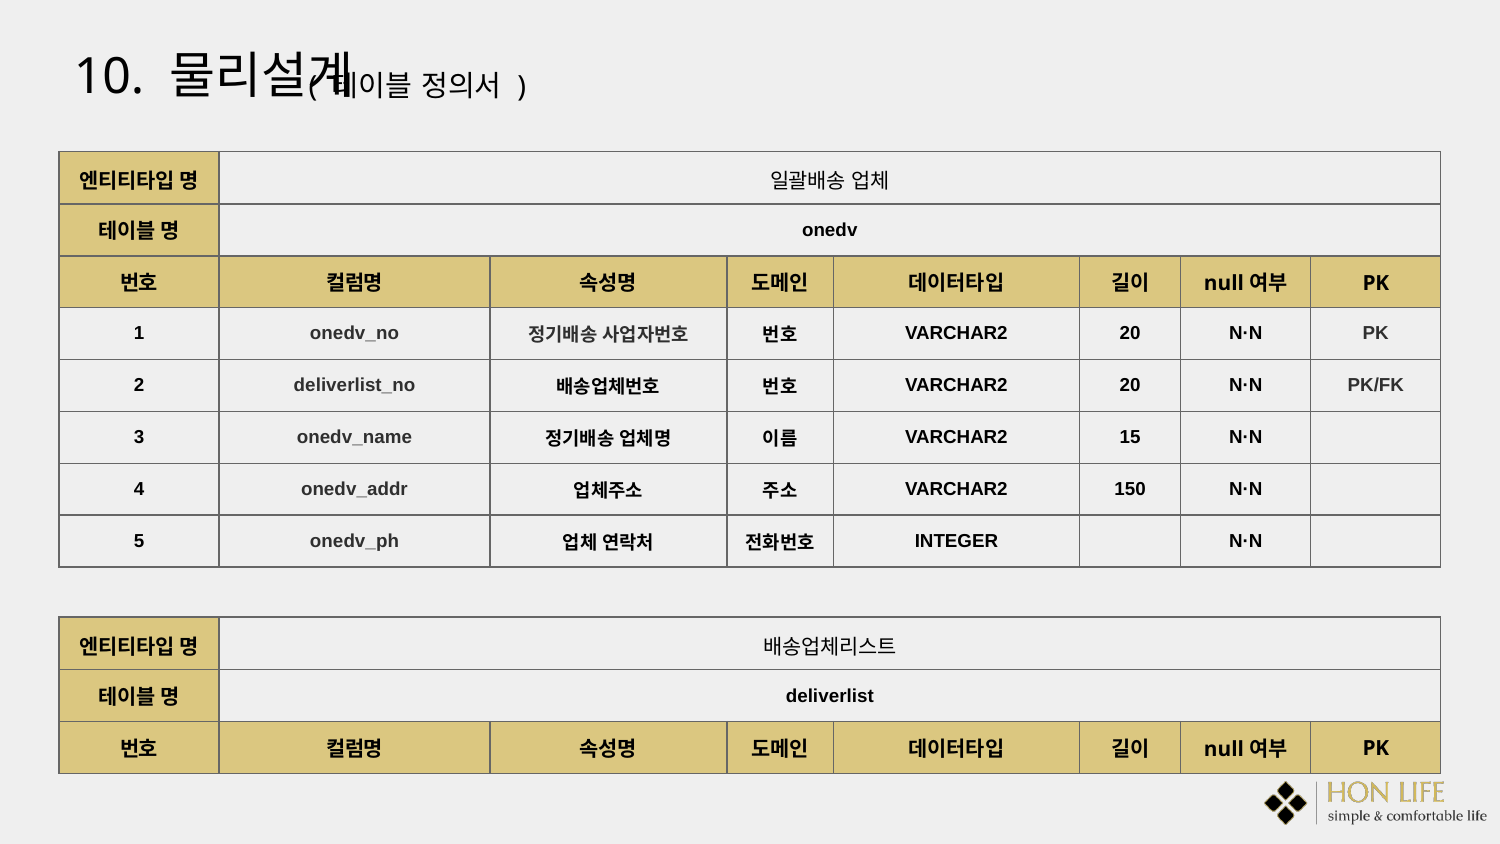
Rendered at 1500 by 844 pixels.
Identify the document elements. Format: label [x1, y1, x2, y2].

table_cell [834, 412, 1079, 463]
table_cell [834, 308, 1079, 359]
table_cell [1311, 516, 1440, 566]
table_cell [728, 360, 833, 411]
table_cell [491, 257, 726, 307]
table_cell [491, 516, 726, 566]
table_cell [1311, 308, 1440, 359]
table_cell [220, 464, 489, 514]
table_cell [60, 257, 218, 307]
table_cell [1311, 722, 1440, 773]
table_cell [728, 412, 833, 463]
table_cell [1080, 412, 1180, 463]
table_cell [491, 464, 726, 514]
table_cell [834, 516, 1079, 566]
table_cell [491, 360, 726, 411]
table_cell [1311, 257, 1440, 307]
table_header [220, 618, 1440, 669]
table_cell [220, 412, 489, 463]
table_cell [1080, 360, 1180, 411]
table_cell [491, 308, 726, 359]
table_cell [60, 464, 218, 514]
table_cell [220, 670, 1440, 721]
table_cell [834, 360, 1079, 411]
table_cell [1181, 257, 1310, 307]
table_cell [1181, 360, 1310, 411]
table_cell [1311, 360, 1440, 411]
table_cell [728, 516, 833, 566]
table_cell [220, 722, 489, 773]
table_cell [1080, 722, 1180, 773]
table_cell [728, 257, 833, 307]
table_cell [1311, 412, 1440, 463]
table_cell [491, 722, 726, 773]
table_cell [60, 360, 218, 411]
table_cell [834, 464, 1079, 514]
table_cell [834, 722, 1079, 773]
table_cell [220, 205, 1440, 255]
table_cell [1080, 464, 1180, 514]
table_cell [60, 205, 218, 255]
table_cell [1181, 722, 1310, 773]
table_cell [491, 412, 726, 463]
table_cell [60, 722, 218, 773]
table_cell [220, 308, 489, 359]
table_cell [1080, 516, 1180, 566]
table_cell [1181, 464, 1310, 514]
table_cell [1181, 516, 1310, 566]
table_cell [834, 257, 1079, 307]
table_cell [728, 308, 833, 359]
table_cell [1181, 308, 1310, 359]
table_cell [60, 308, 218, 359]
table_header [220, 152, 1440, 203]
table_cell [60, 670, 218, 721]
table_header [60, 152, 218, 203]
table_cell [1080, 257, 1180, 307]
table_cell [1311, 464, 1440, 514]
picture [1244, 757, 1500, 844]
table_cell [728, 722, 833, 773]
table_cell [220, 516, 489, 566]
table_cell [1080, 308, 1180, 359]
table_cell [60, 516, 218, 566]
text_box [49, 28, 1109, 147]
table_cell [728, 464, 833, 514]
table_header [60, 618, 218, 669]
table_cell [1181, 412, 1310, 463]
table_cell [60, 412, 218, 463]
table_cell [220, 360, 489, 411]
table_cell [220, 257, 489, 307]
